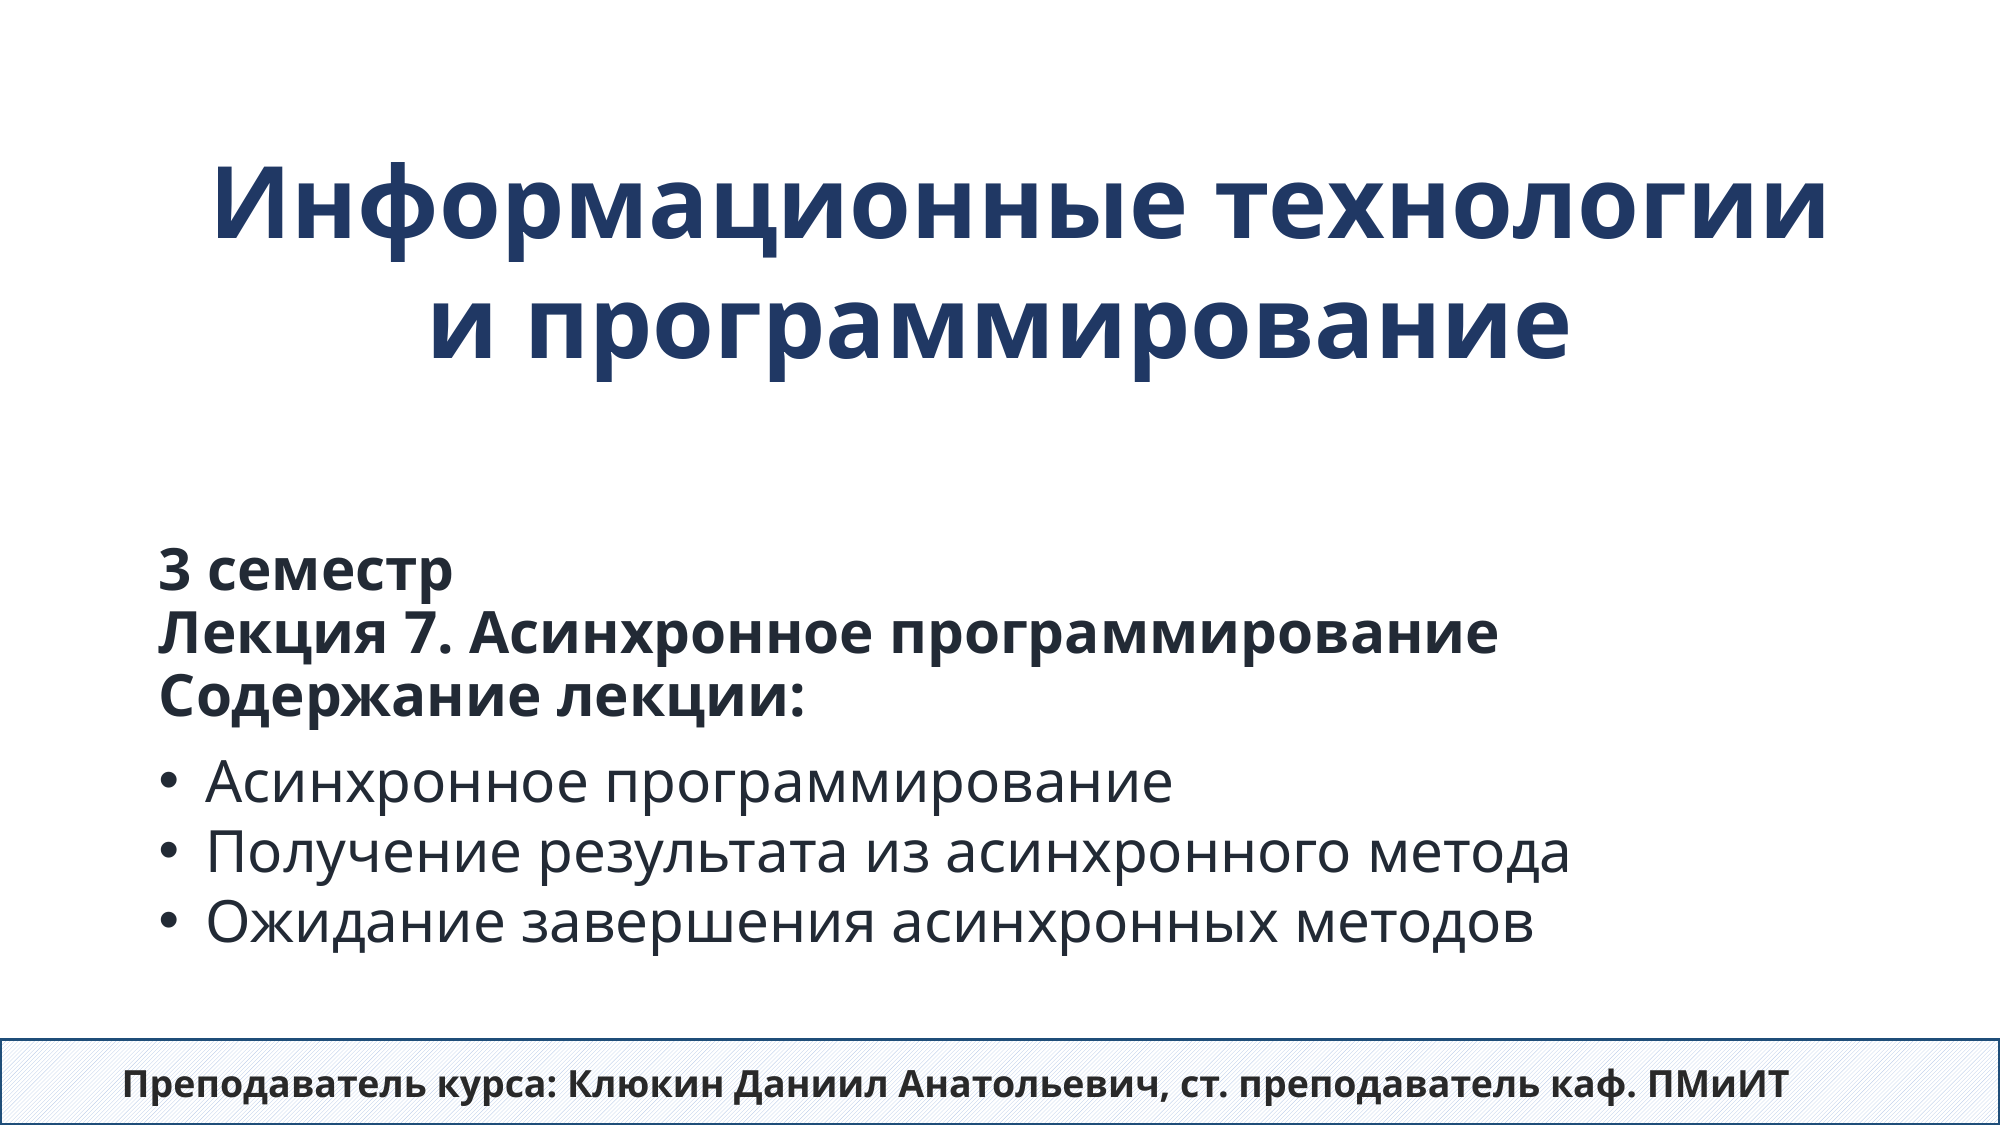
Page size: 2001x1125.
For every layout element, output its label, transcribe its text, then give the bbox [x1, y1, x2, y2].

text_box Преподаватель курса: Клюкин Даниил Анатольевич, ст. преподаватель каф. ПМиИТ [0, 1039, 2000, 1125]
text_box Информационные технологии и программирование [0, 131, 2000, 387]
title 3 семестр Лекция 7. Aсинхронное программирование Содержание лекции: [143, 408, 1895, 736]
text_box Асинхронное программирование Получение результата из асинхронного метода Ожидание завершения асинхронных методов [143, 736, 1955, 962]
